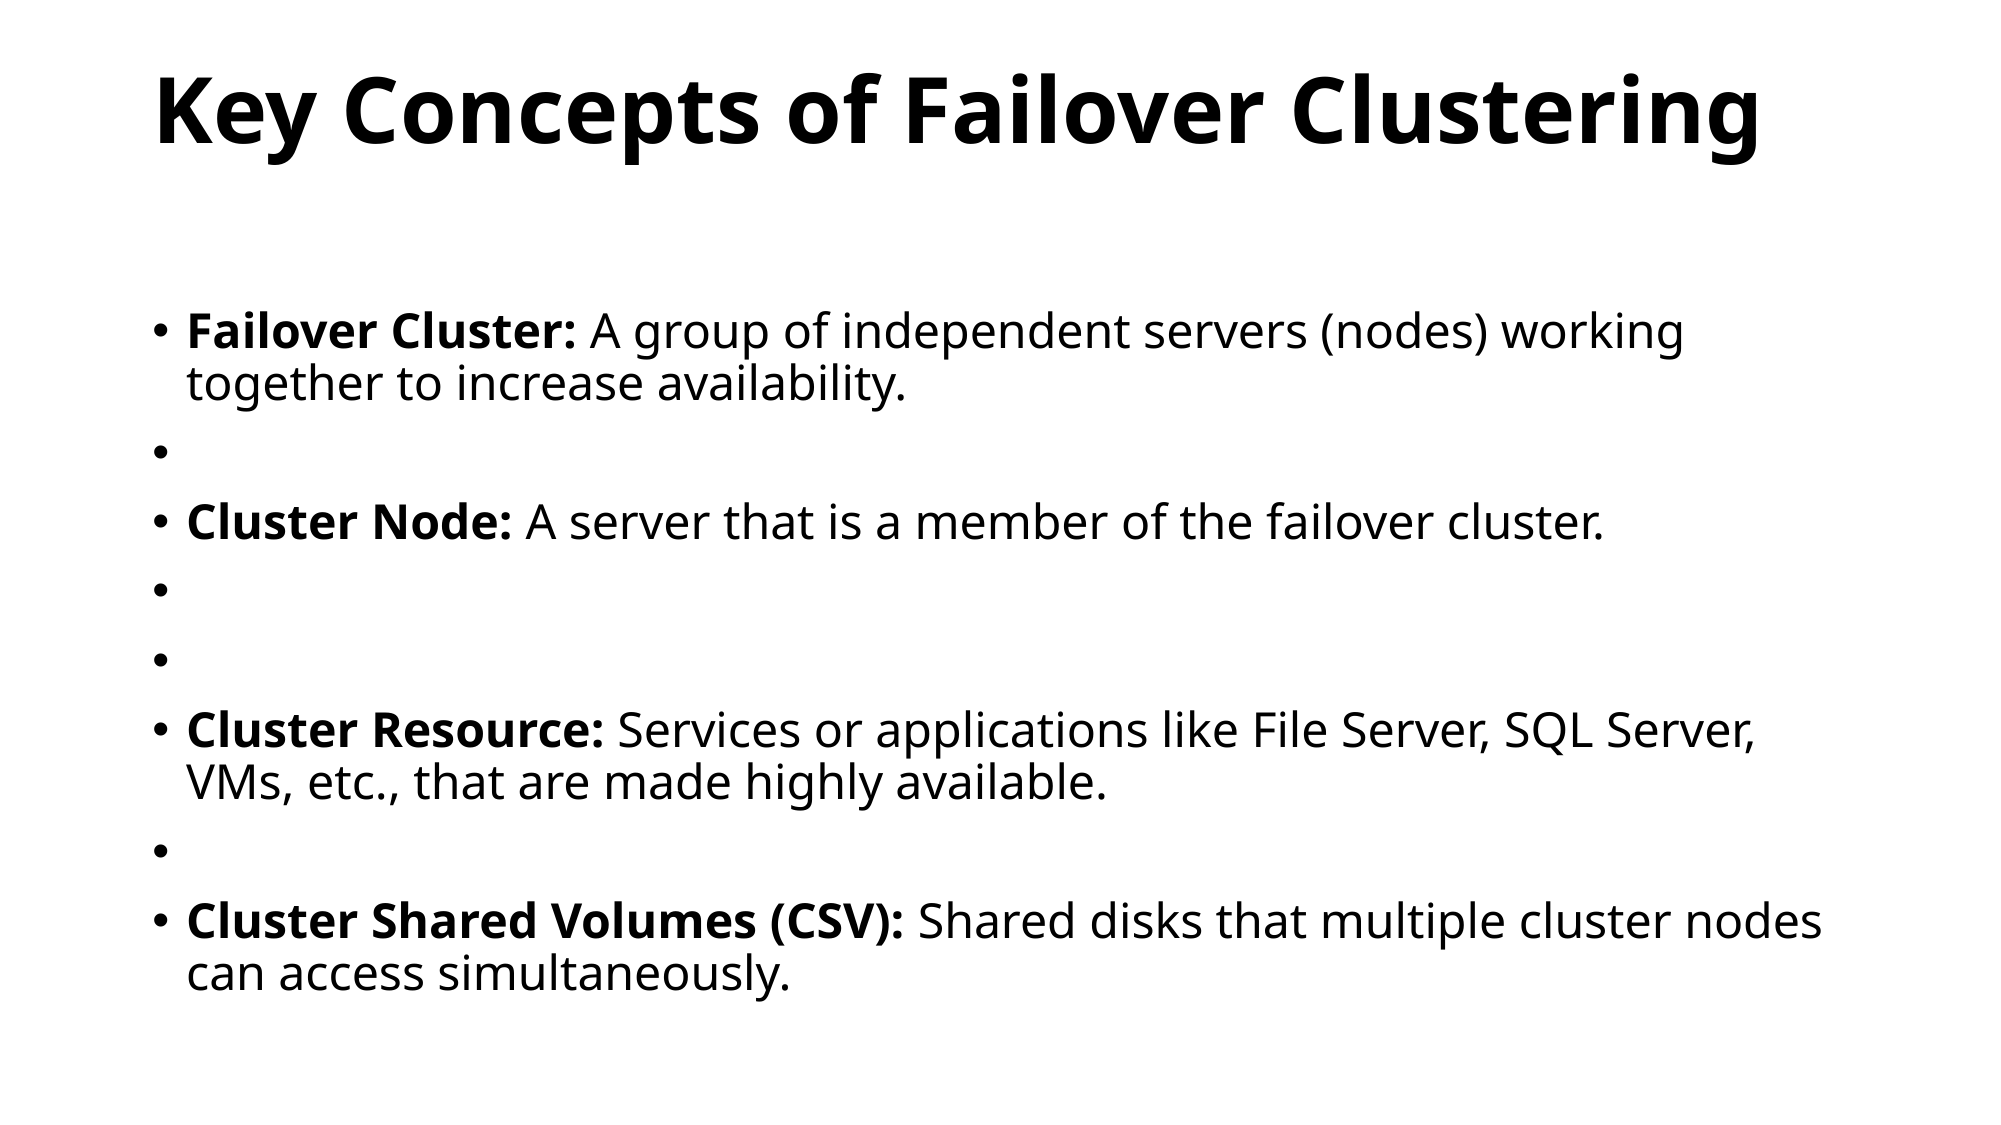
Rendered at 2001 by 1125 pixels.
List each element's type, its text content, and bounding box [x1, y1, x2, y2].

title Key Concepts of Failover Clustering [137, 59, 1863, 278]
list Failover Cluster: A group of independent servers (nodes) working together to increase availability. Cluster Node: A server that is a member of the failover cluster. Cluster Resource: Services or applications like File Server, SQL Server, VMs, etc., that are made highly available. Cluster Shared Volumes (CSV): Shared disks that multiple cluster nodes can access simultaneously. [137, 299, 1863, 1014]
